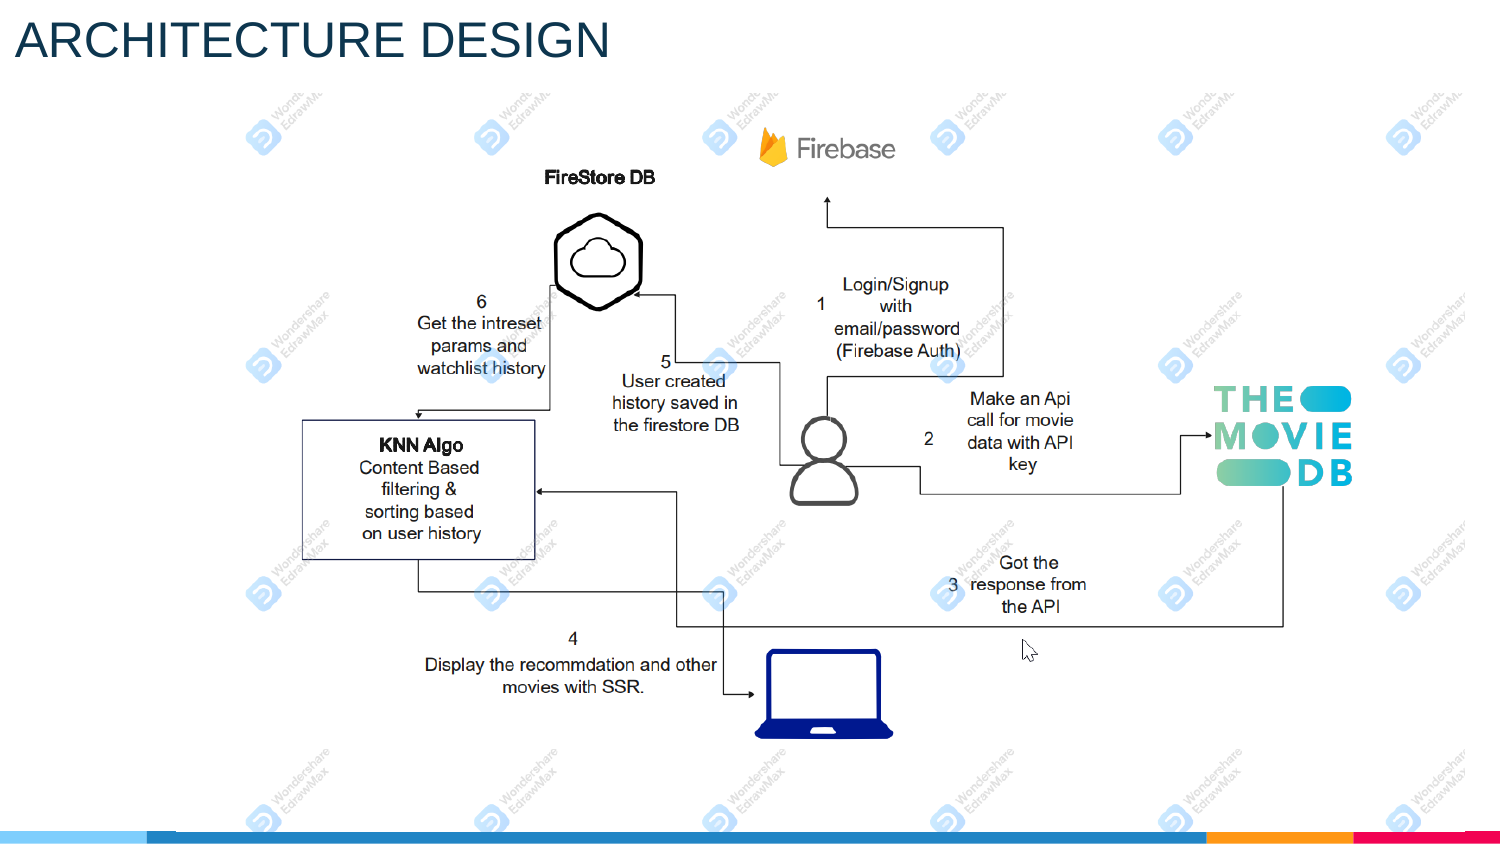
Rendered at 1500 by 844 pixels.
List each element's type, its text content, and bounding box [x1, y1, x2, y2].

text_box ARCHITECTURE DESIGN [0, 0, 868, 75]
picture [175, 93, 1465, 833]
